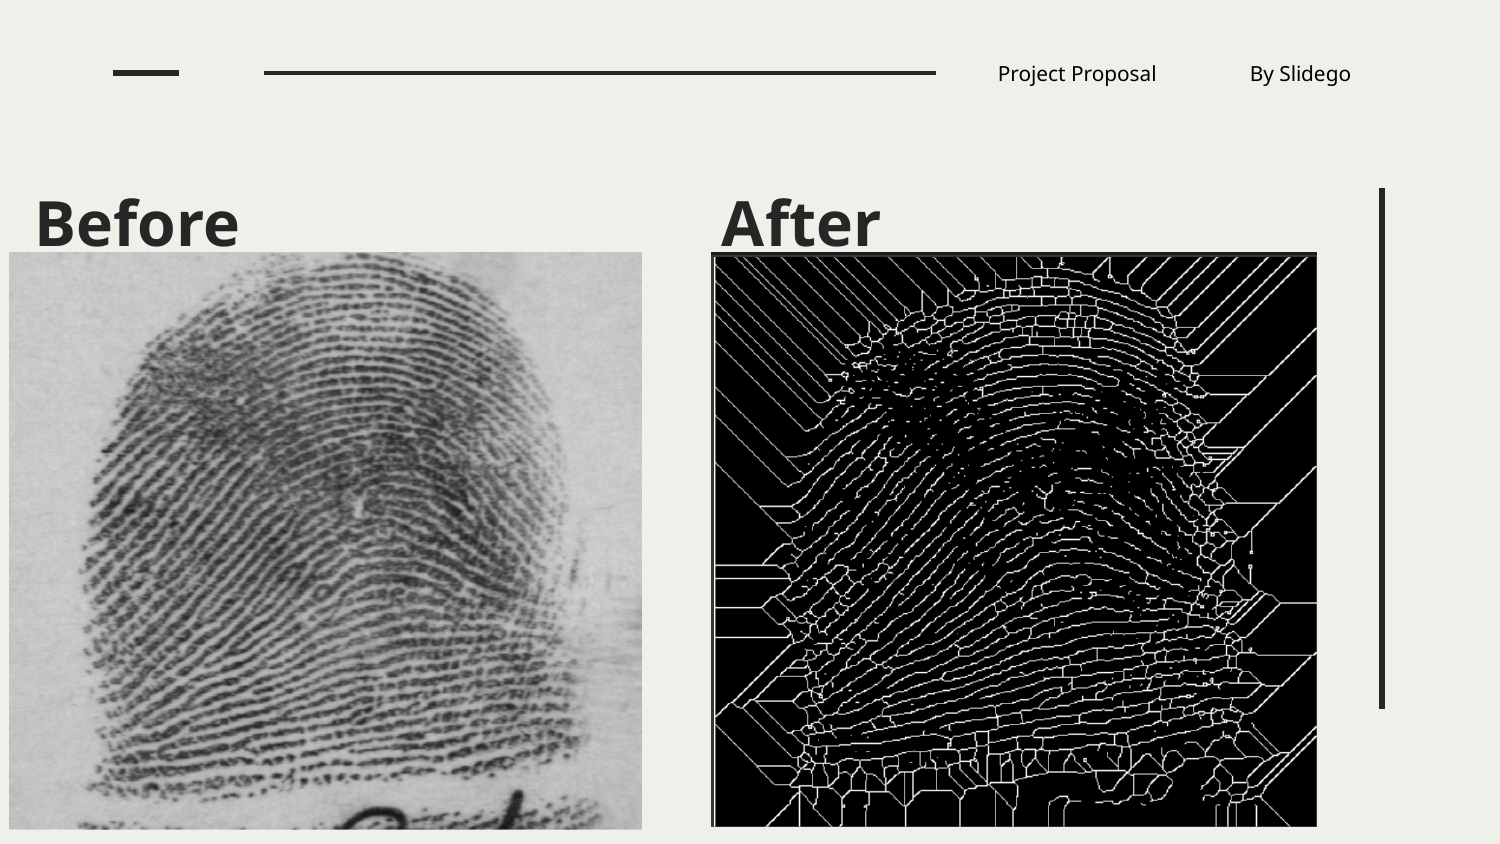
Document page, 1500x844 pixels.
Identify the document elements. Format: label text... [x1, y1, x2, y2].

text_box After [706, 168, 1390, 286]
picture [710, 252, 1317, 828]
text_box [112, 47, 1381, 99]
picture [8, 252, 643, 830]
title Before [19, 168, 703, 286]
